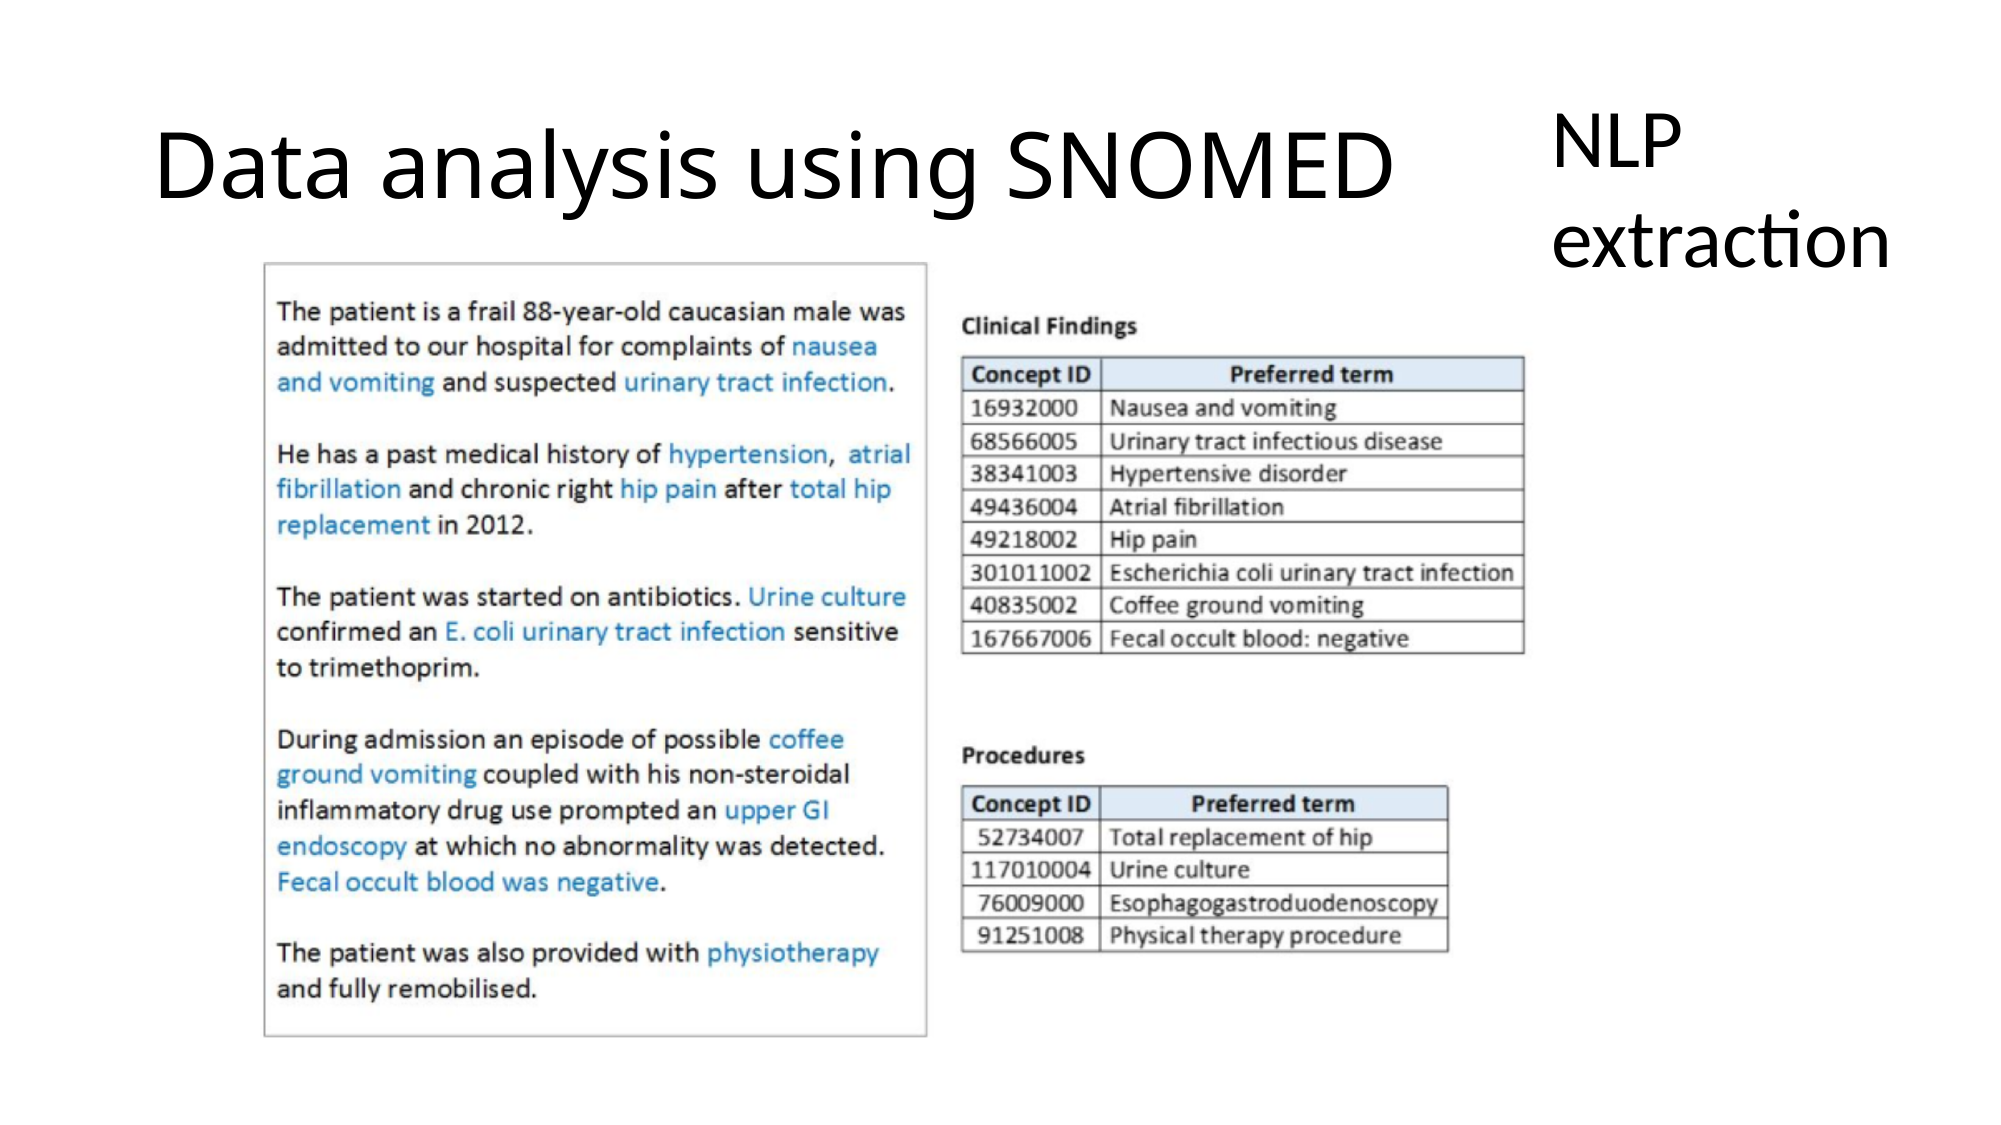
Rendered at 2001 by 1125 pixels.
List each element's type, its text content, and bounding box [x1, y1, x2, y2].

text_box NLP extraction [1536, 76, 1944, 292]
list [249, 248, 1537, 1049]
title Data analysis using SNOMED [137, 59, 1863, 278]
